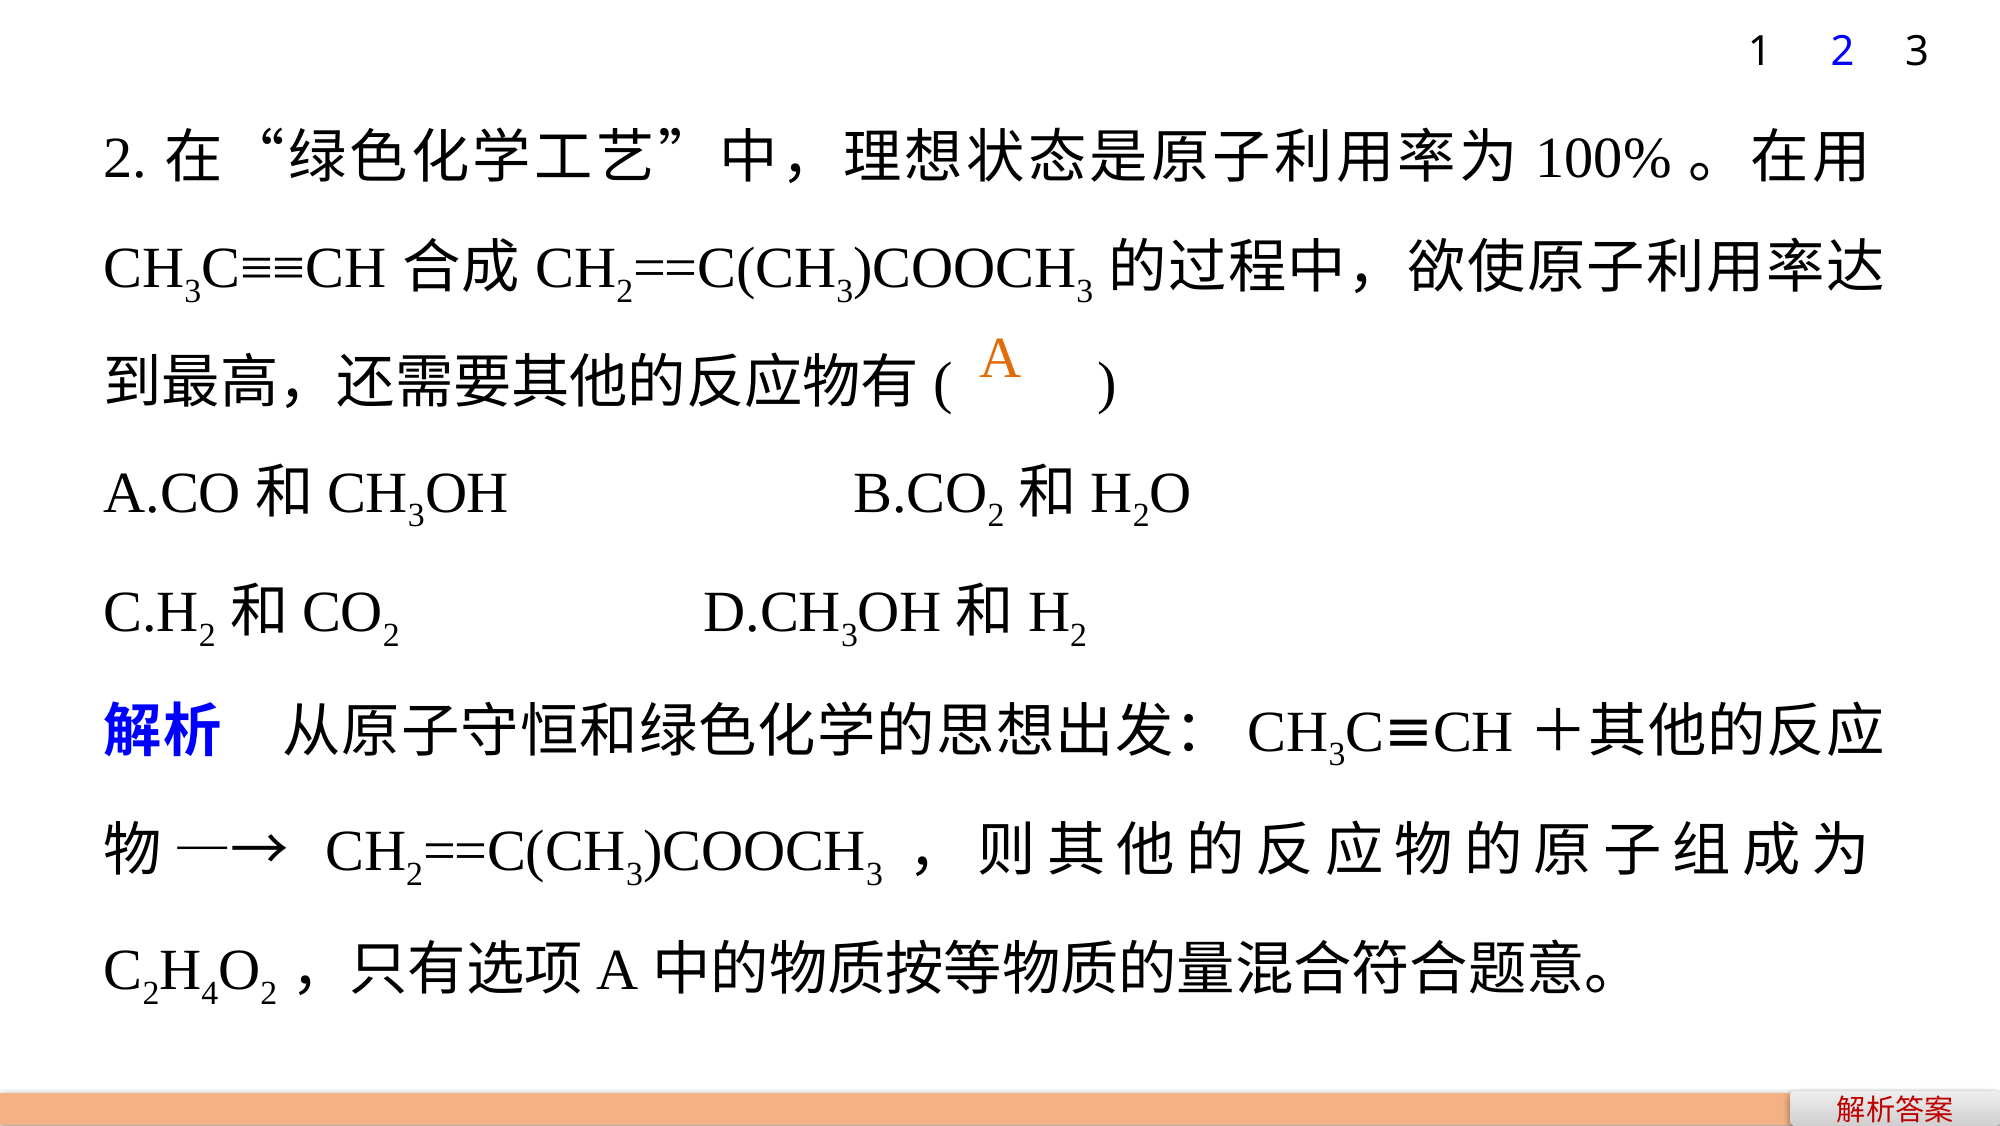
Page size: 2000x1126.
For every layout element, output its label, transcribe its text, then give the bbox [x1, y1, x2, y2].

text_box 2 [1809, 1, 1875, 97]
text_box [0, 1092, 1787, 1126]
text_box A [964, 311, 1037, 397]
text_box 解析答案 [1788, 1089, 2000, 1126]
text_box 3 [1883, 1, 1949, 97]
text_box 2.在“绿色化学工艺”中，理想状态是原子利用率为100%。在用CH3C≡≡CH合成CH2==C(CH3)COOCH3的过程中，欲使原子利用率达到最高，还需要其他的反应物有( ) A.CO和CH3OH B.CO2和H2O C.H2和CO2 D.CH3OH和H2 解析 从原子守恒和绿色化学的思想出发：CH3C≡CH＋其他的反应物―→ CH2==C(CH3)COOCH3，则其他的反应物的原子组成为C2H4O2，只有选项A中的物质按等物质的量混合符合题意。 [83, 74, 1905, 1022]
text_box 1 [1726, 1, 1792, 97]
